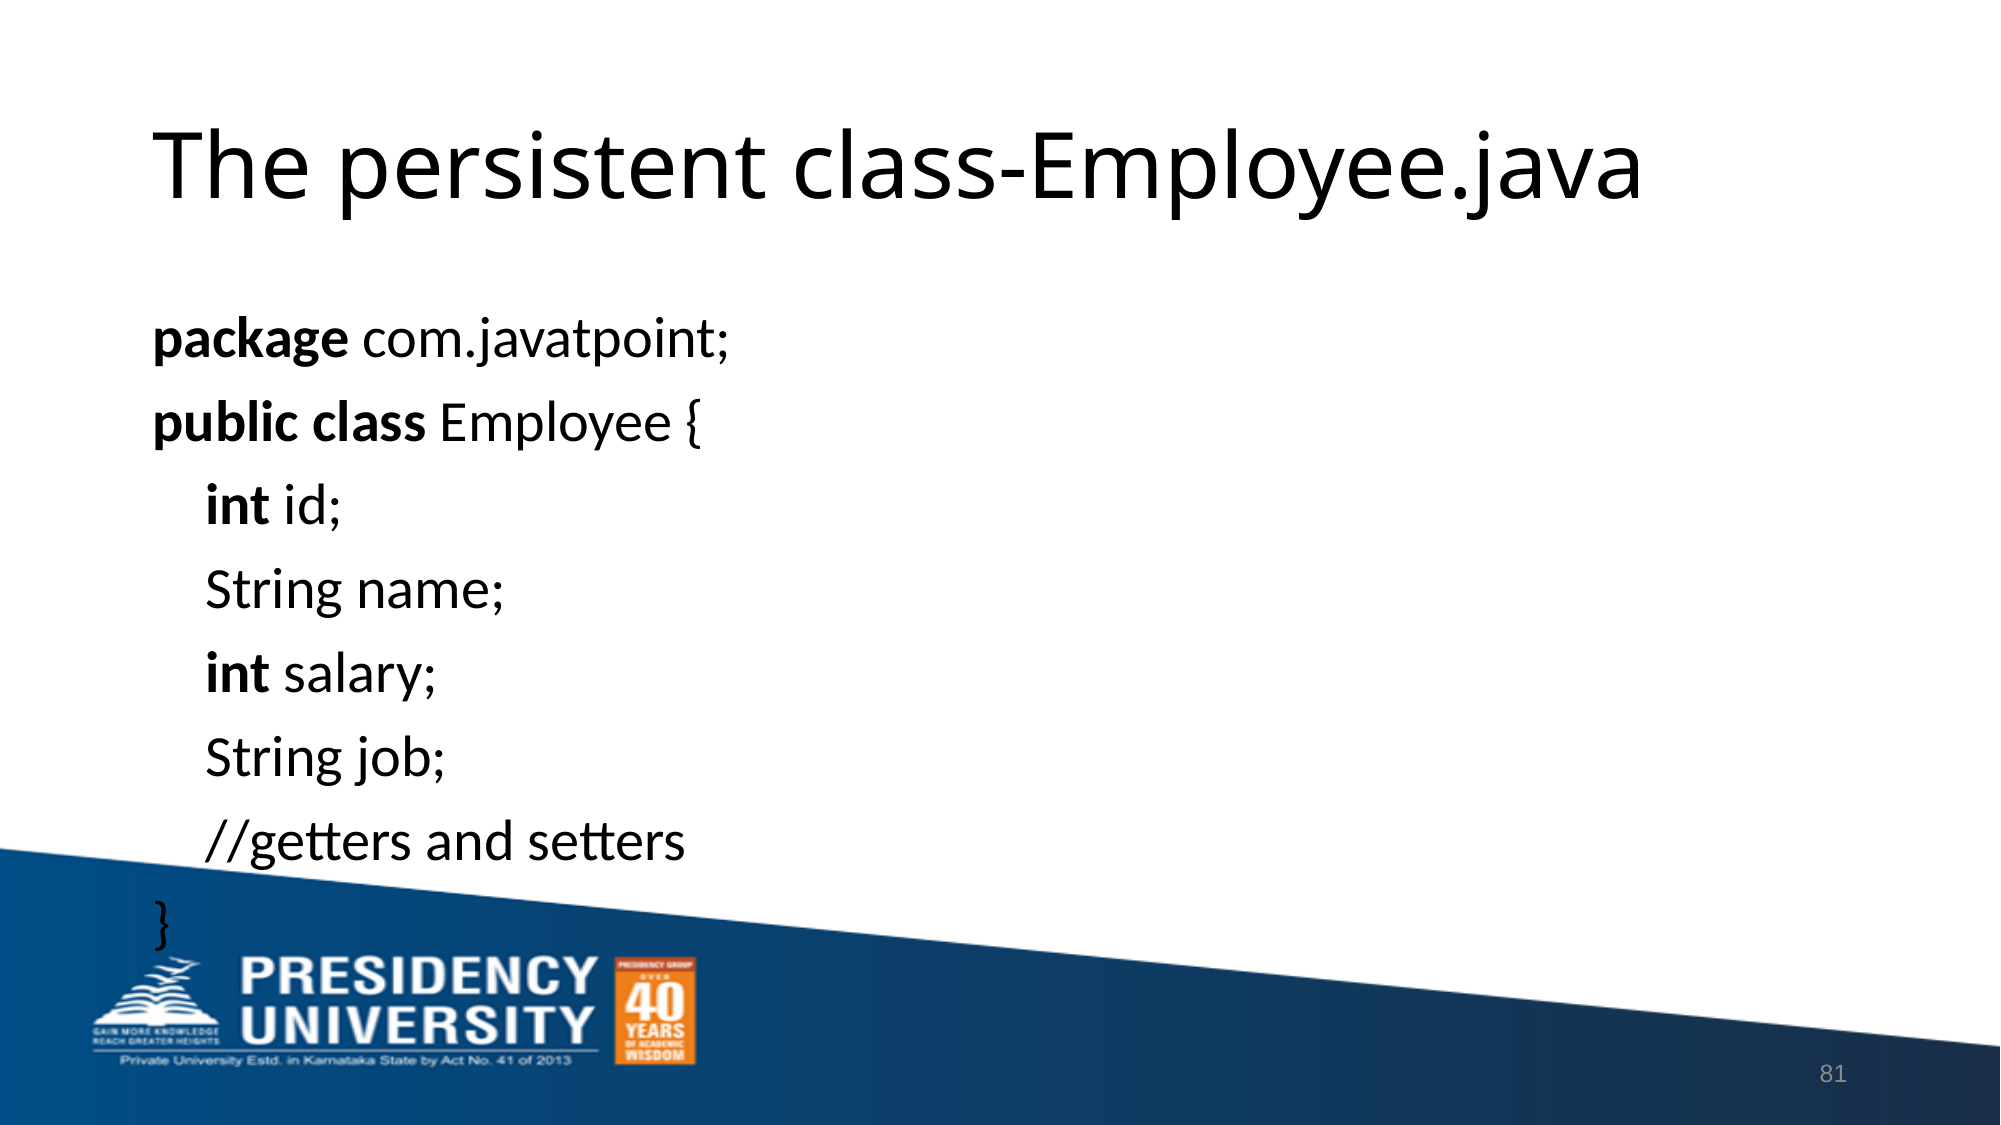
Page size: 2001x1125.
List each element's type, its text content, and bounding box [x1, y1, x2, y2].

list package com.javatpoint; public class Employee { int id; String name; int salary; String job; //getters and setters } [137, 299, 1863, 1014]
picture [0, 845, 2000, 1125]
title The persistent class-Employee.java [137, 59, 1863, 278]
slide_number 81 [1412, 1042, 1863, 1103]
